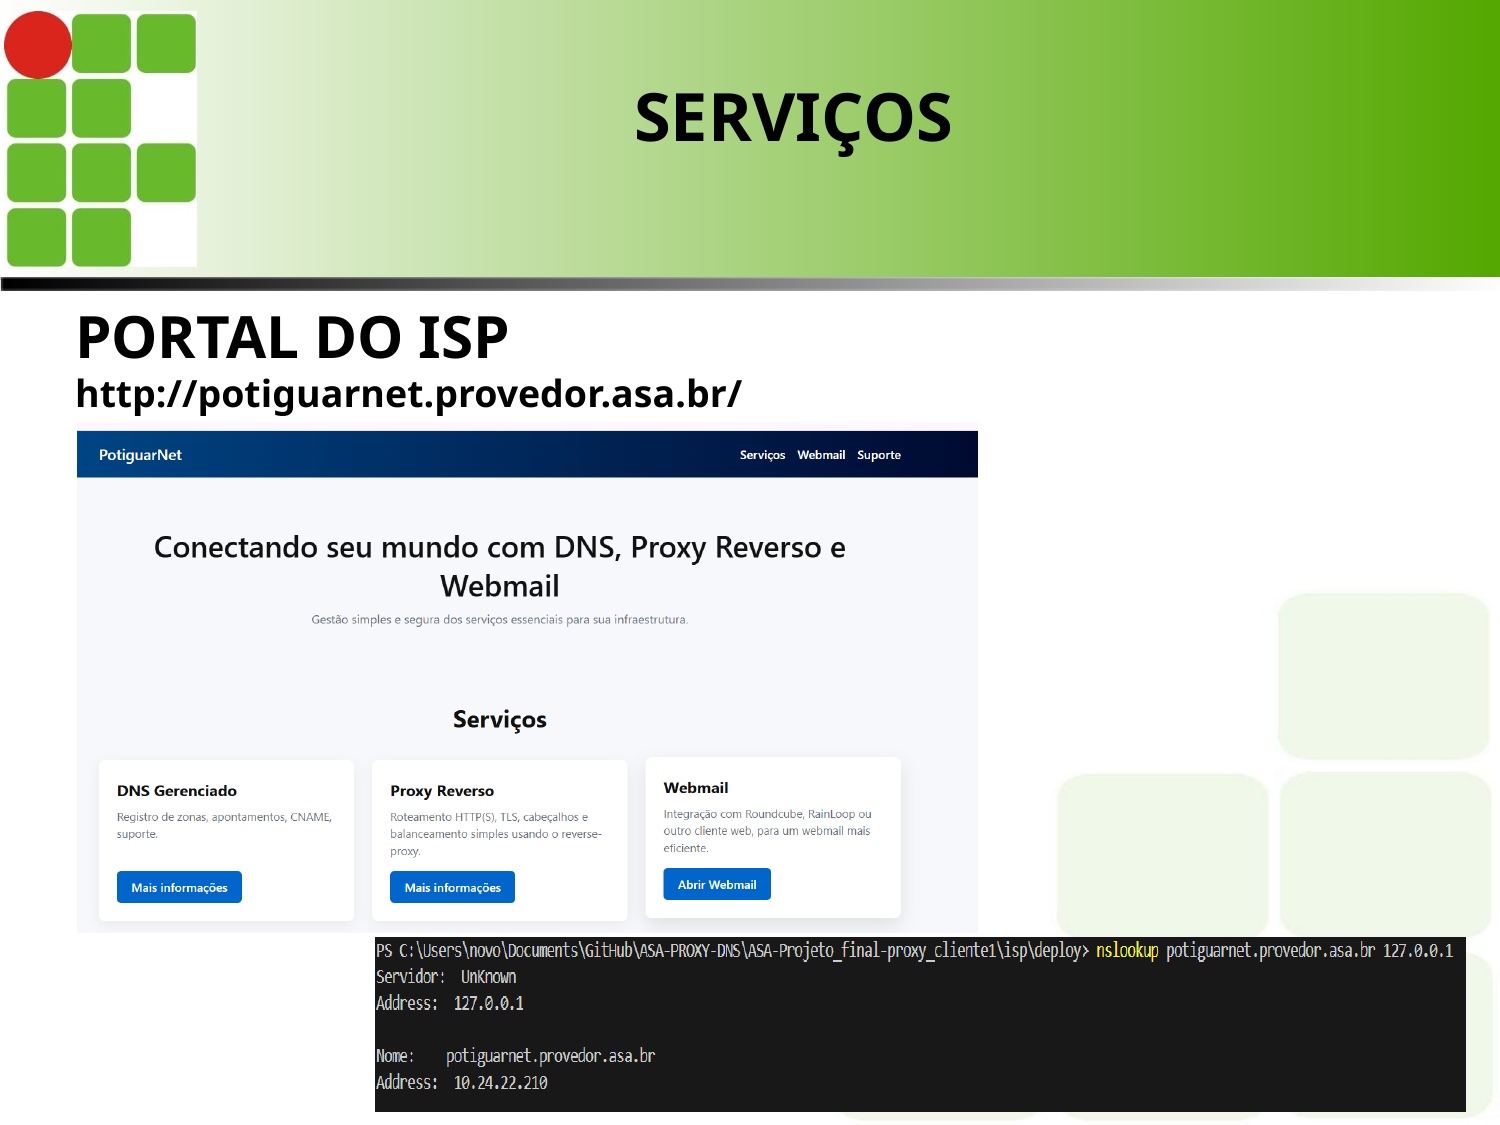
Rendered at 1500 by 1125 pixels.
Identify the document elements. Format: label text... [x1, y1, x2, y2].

picture [77, 422, 1500, 1125]
picture [0, 0, 1500, 291]
list PORTAL DO ISP http://potiguarnet.provedor.asa.br/ [75, 299, 1363, 881]
title SERVIÇOS [437, 75, 1150, 267]
